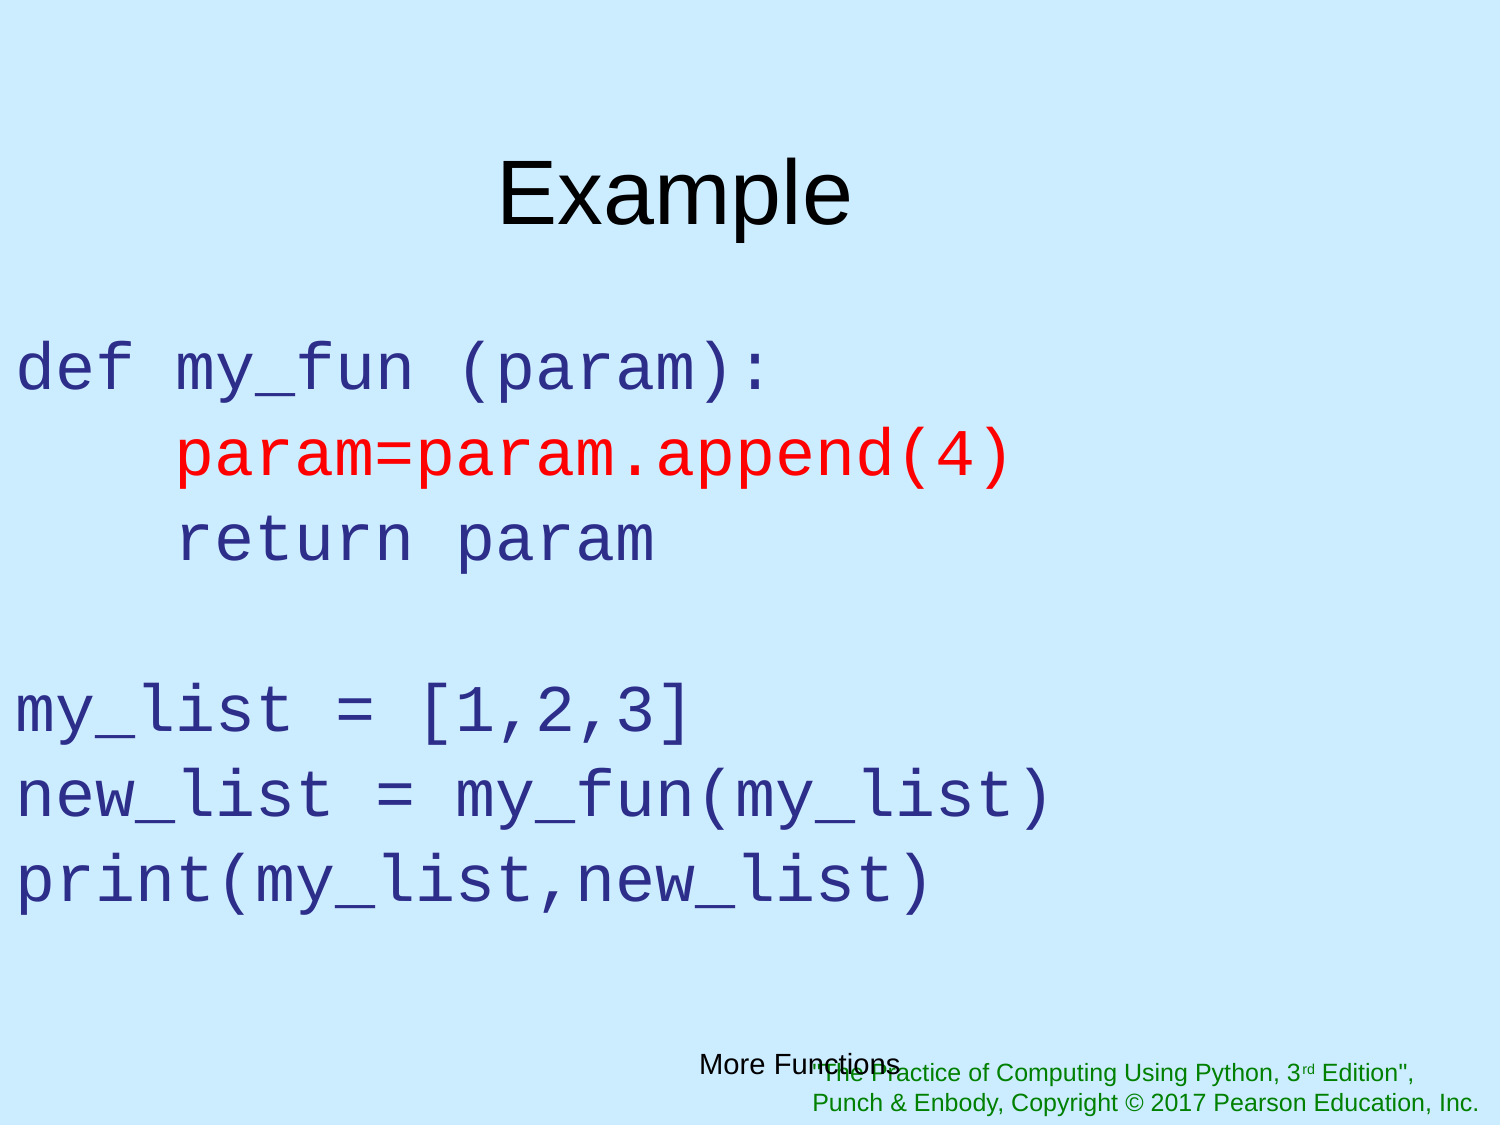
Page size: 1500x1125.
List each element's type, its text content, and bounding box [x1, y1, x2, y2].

title Example [0, 75, 1350, 300]
list def my_fun (param): param=param.append(4) return param my_list = [1,2,3] new_list = my_fun(my_list) print(my_list,new_list) [0, 324, 1350, 963]
text_box More Functions [587, 1012, 1013, 1088]
